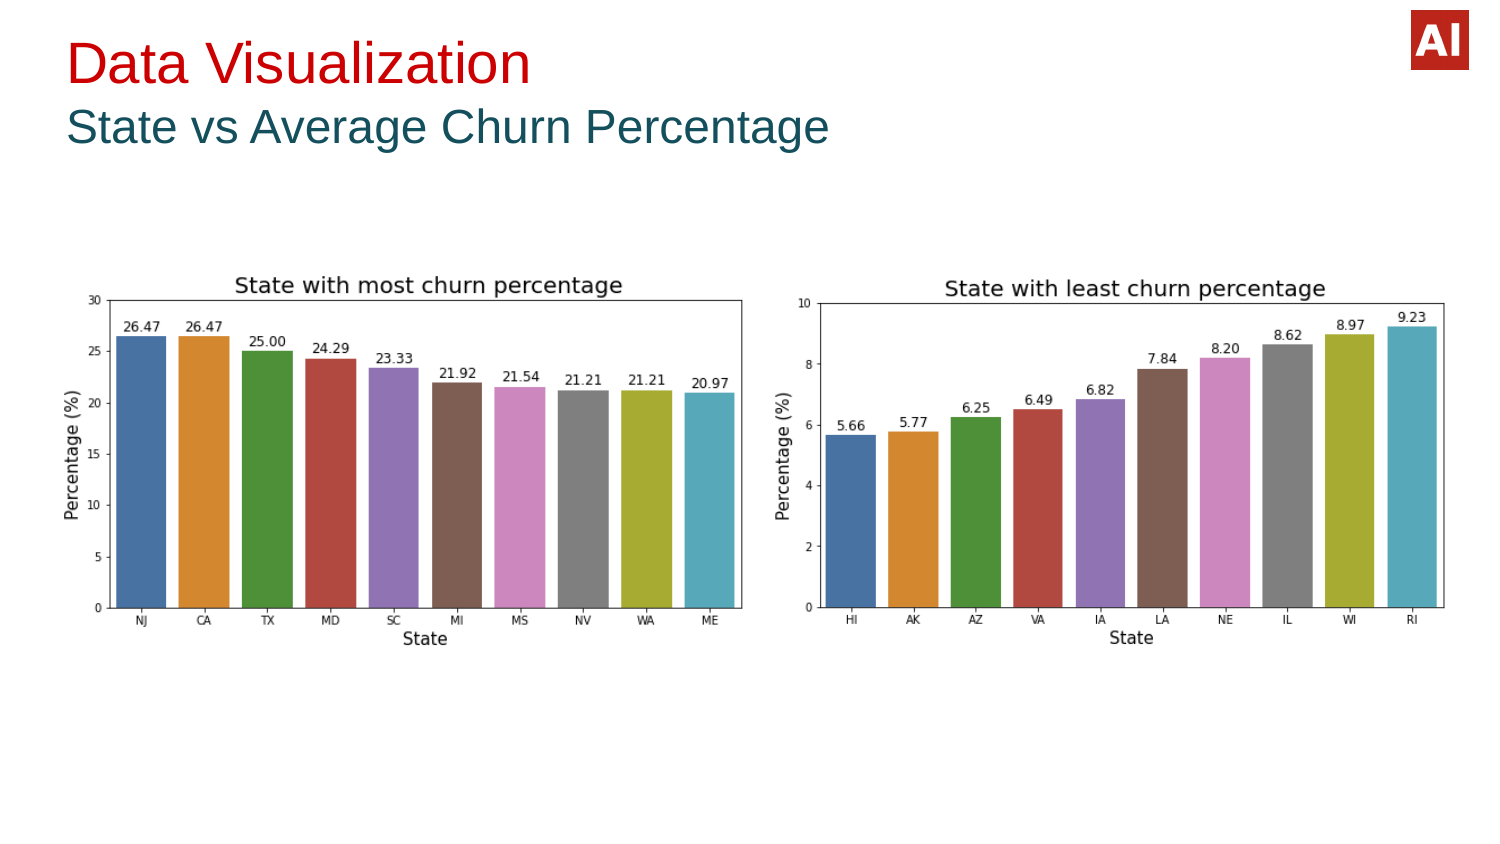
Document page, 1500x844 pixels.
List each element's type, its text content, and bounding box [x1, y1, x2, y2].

picture [762, 265, 1458, 654]
title Data Visualization State vs Average Churn Percentage [51, 10, 1449, 105]
picture [45, 265, 756, 653]
picture [1449, 10, 1469, 70]
